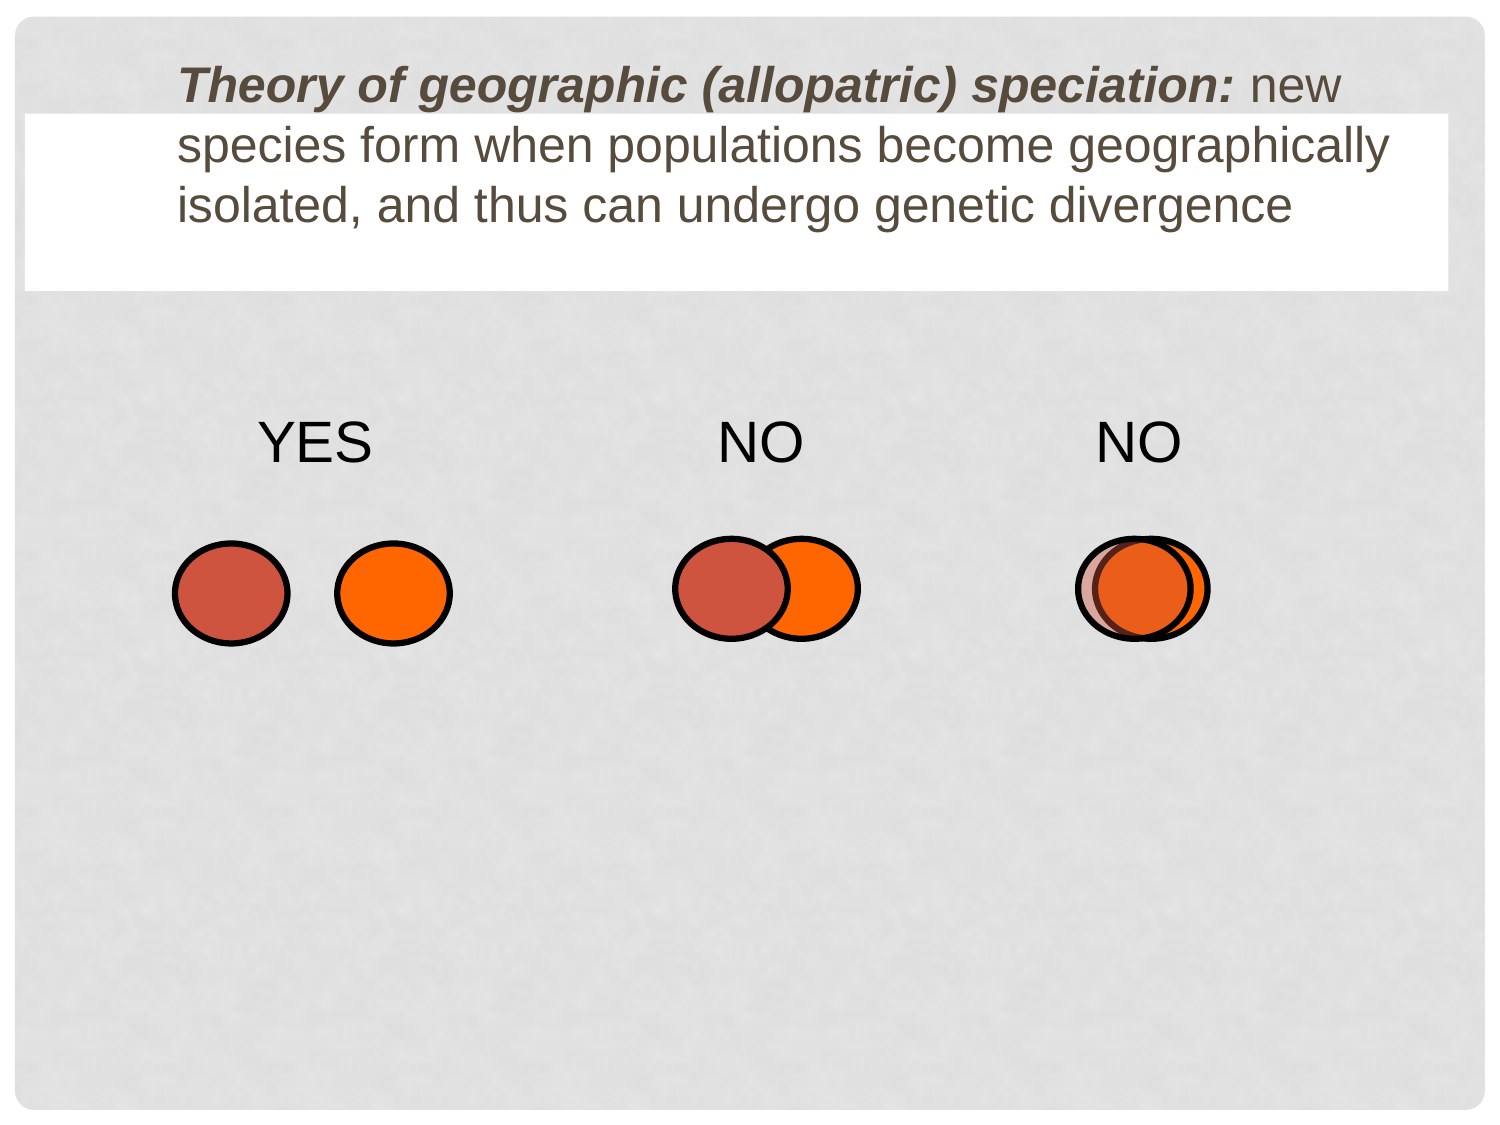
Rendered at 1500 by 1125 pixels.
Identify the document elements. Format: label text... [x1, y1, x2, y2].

text_box Theory of geographic (allopatric) speciation: new species form when populations become geographically isolated, and thus can undergo genetic divergence [24, 113, 1449, 291]
text_box [174, 543, 288, 644]
text_box [767, 538, 858, 639]
text_box [337, 543, 450, 644]
text_box NO [1081, 397, 1198, 482]
text_box NO [703, 397, 821, 482]
text_box YES [242, 397, 389, 482]
text_box [1078, 538, 1191, 639]
text_box [1145, 538, 1208, 639]
text_box [675, 538, 788, 639]
